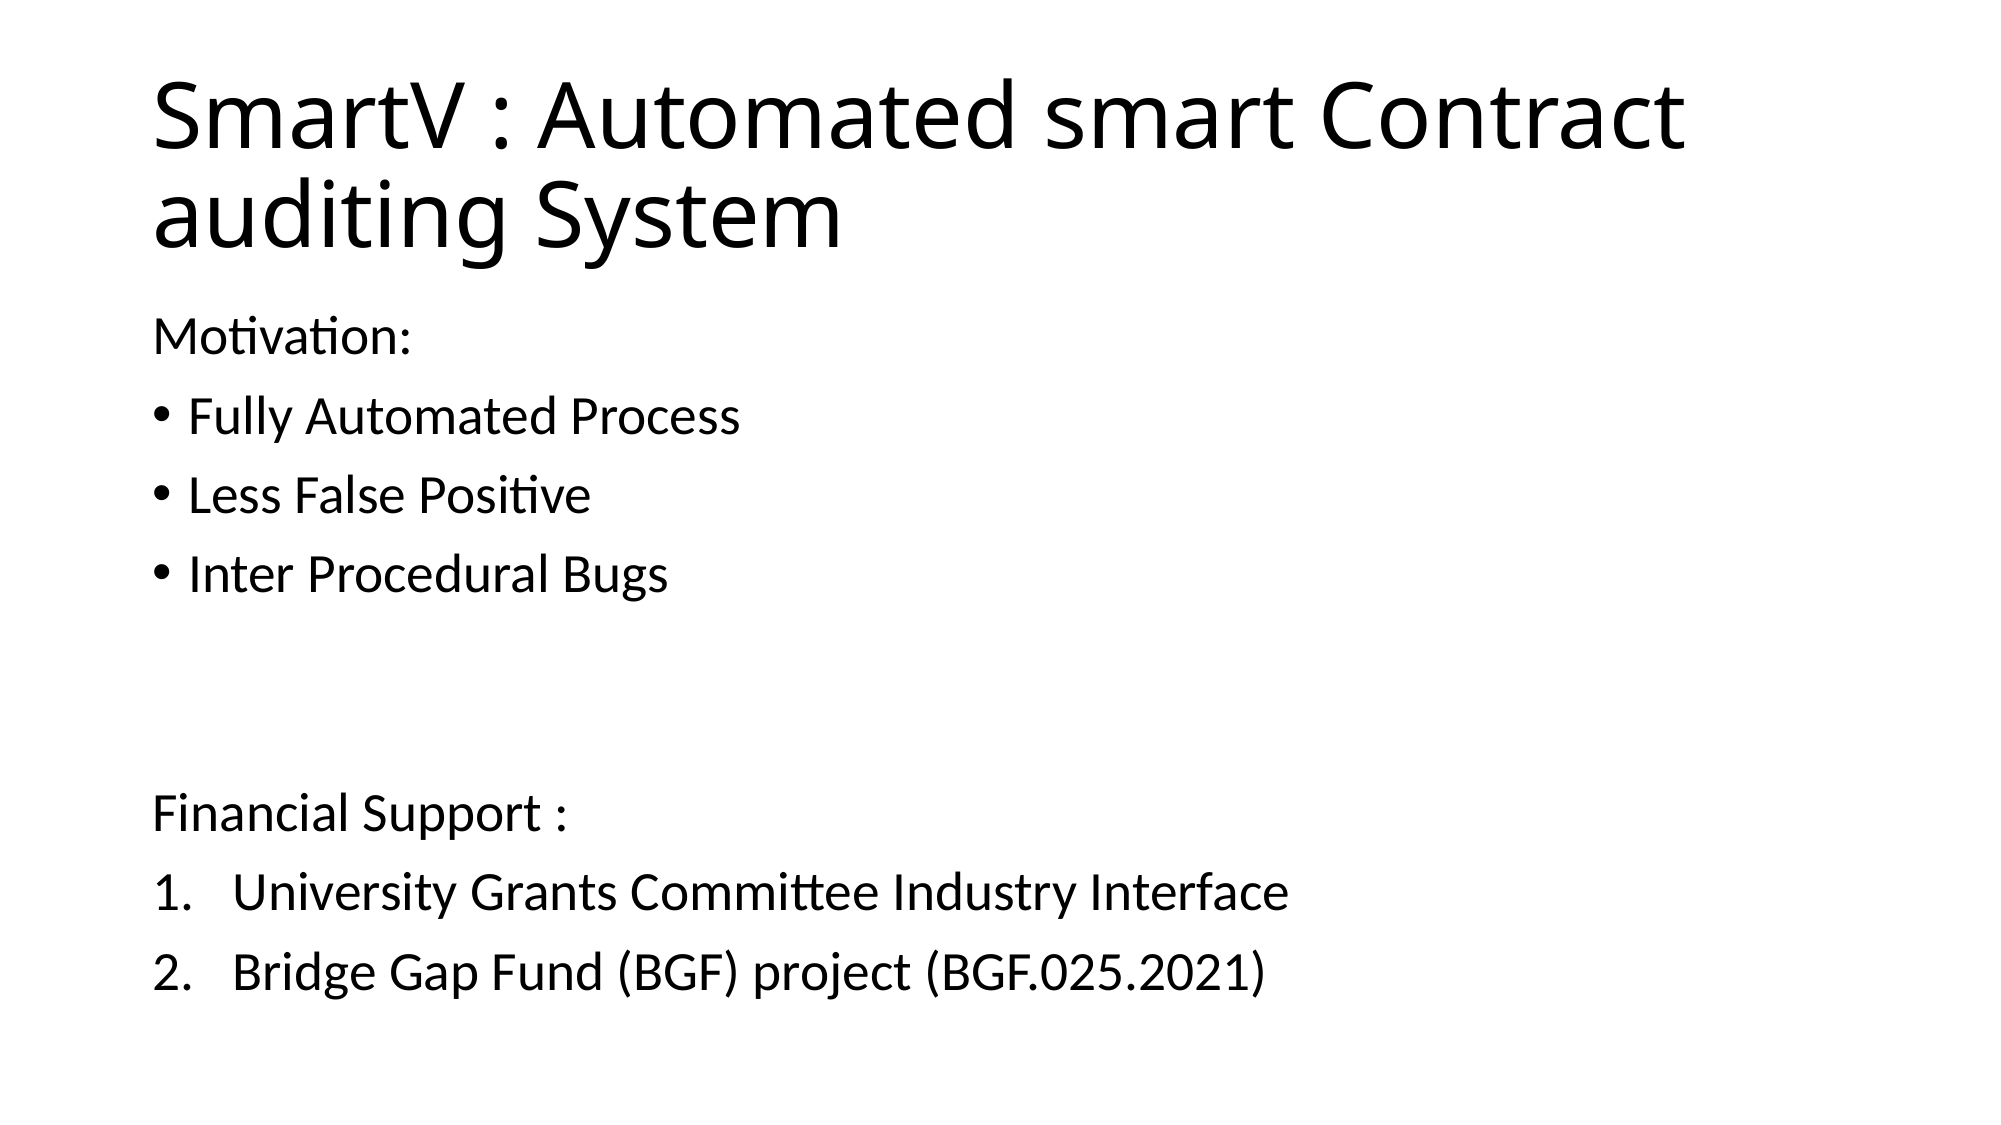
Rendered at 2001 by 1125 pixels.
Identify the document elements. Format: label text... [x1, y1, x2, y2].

title SmartV : Automated smart Contract auditing System [137, 59, 1863, 278]
list Motivation: Fully Automated Process Less False Positive Inter Procedural Bugs Financial Support : University Grants Committee Industry Interface Bridge Gap Fund (BGF) project (BGF.025.2021) [137, 299, 1863, 1014]
